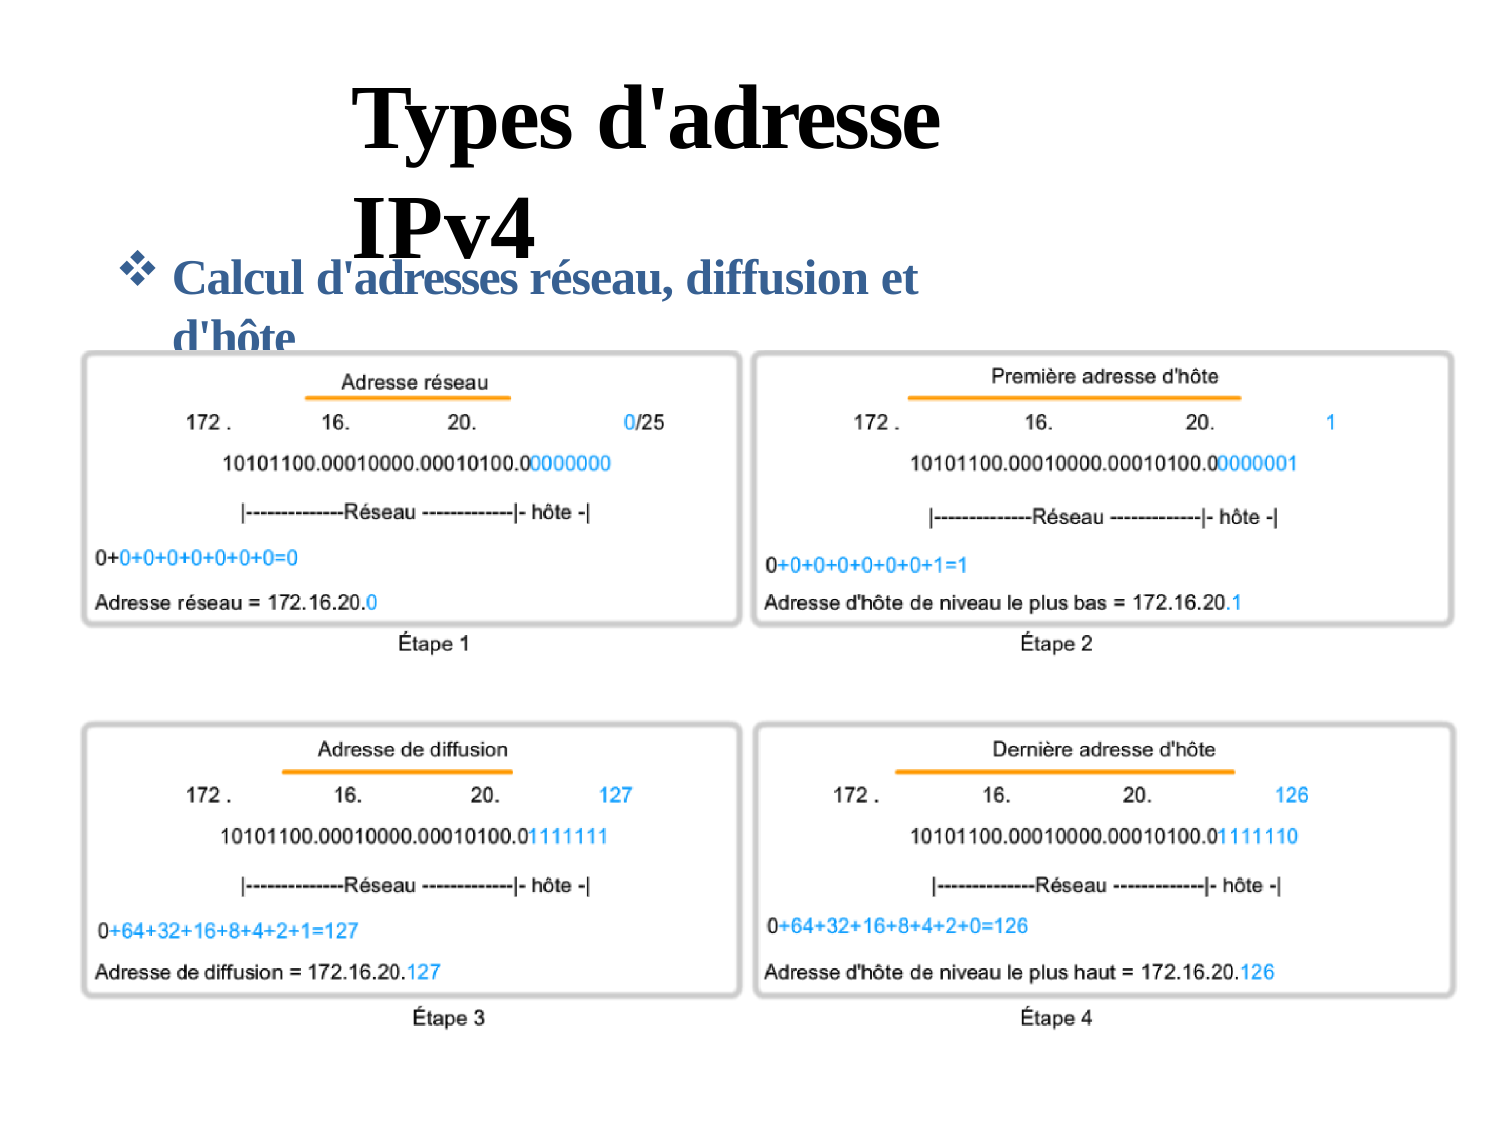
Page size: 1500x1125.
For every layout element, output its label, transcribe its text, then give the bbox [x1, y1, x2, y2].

title Types d'adresse IPv4 [348, 54, 1151, 277]
text_box [78, 350, 1460, 1032]
text_box Calcul d'adresses réseau, diffusion et d'hôte [113, 242, 1053, 350]
